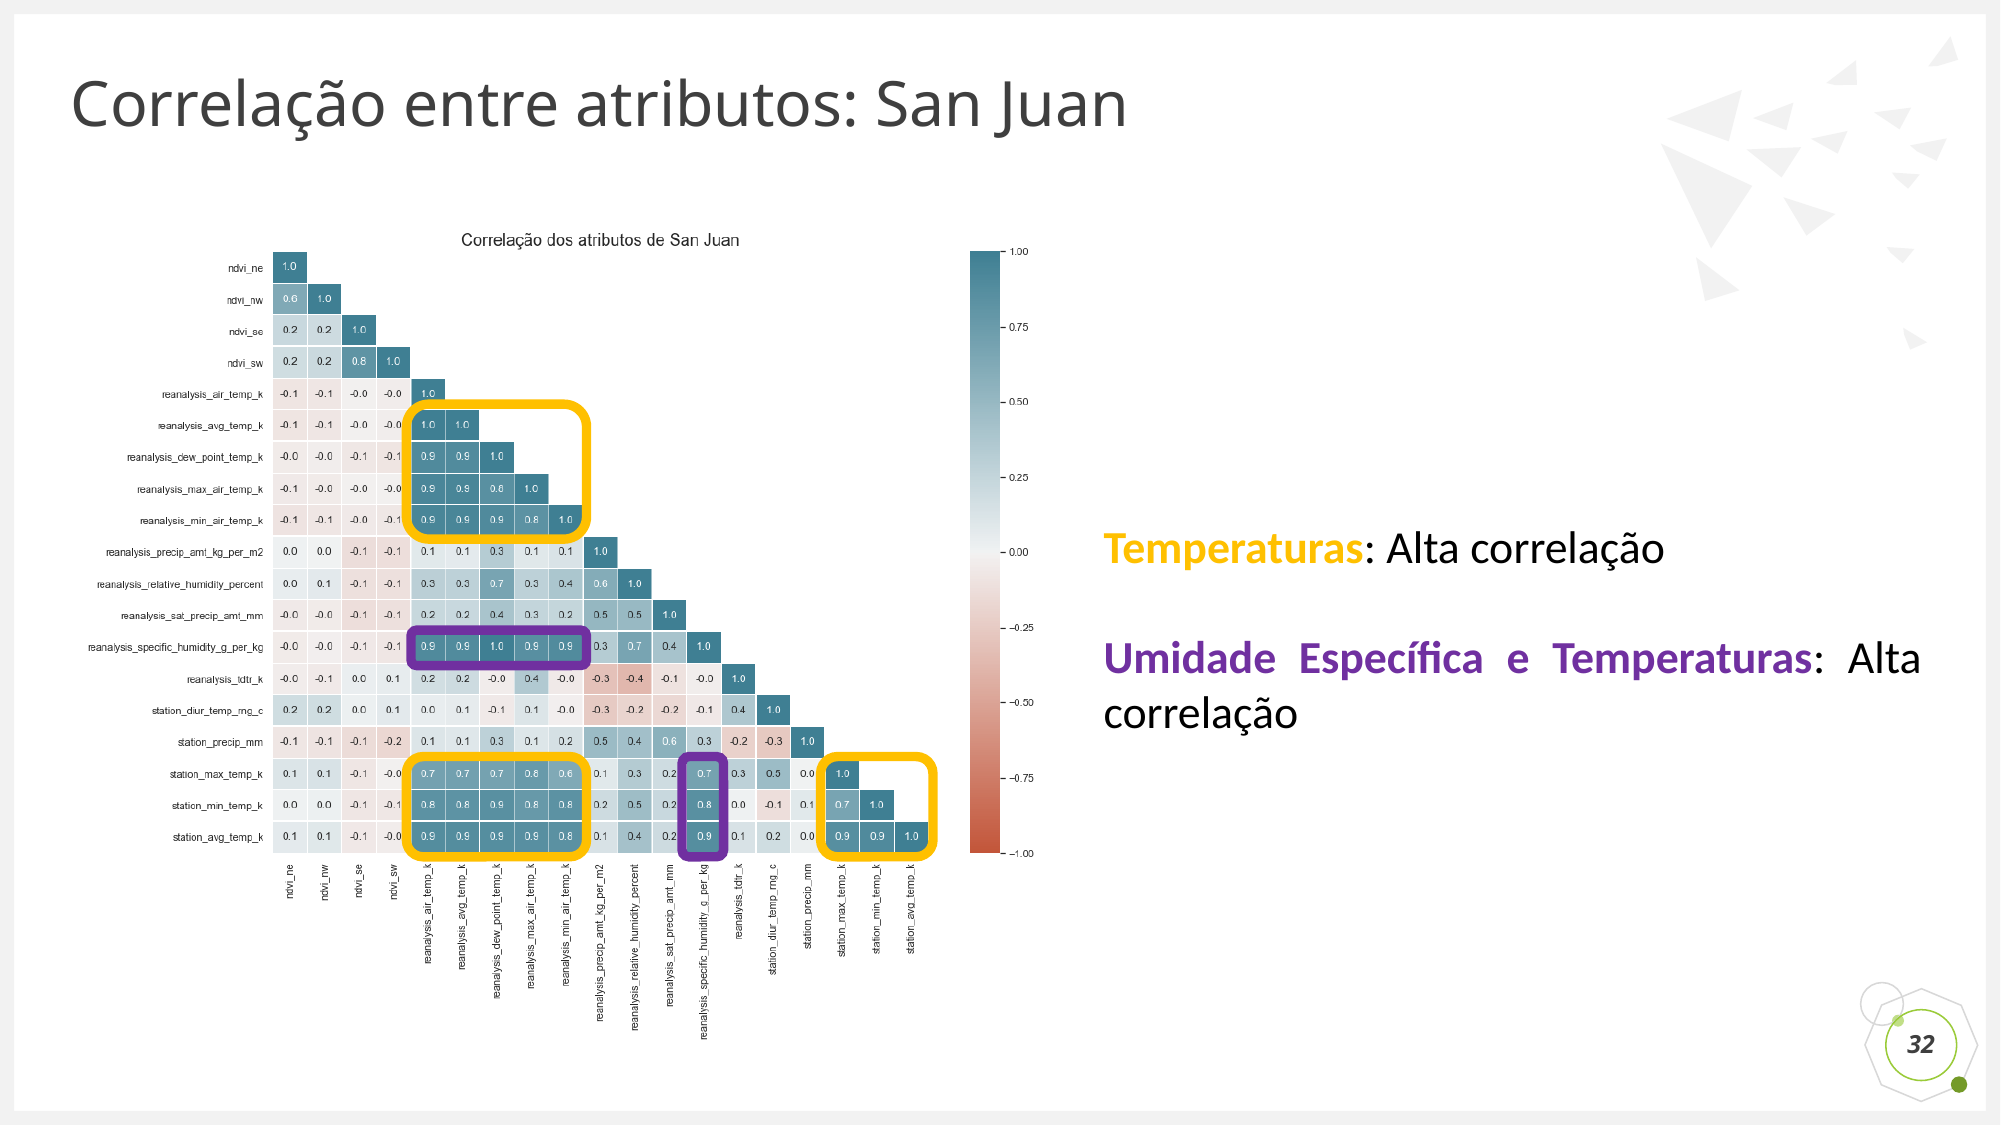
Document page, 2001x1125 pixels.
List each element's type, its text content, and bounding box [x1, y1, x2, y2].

picture [80, 226, 1040, 1045]
slide_number ‹#› [1885, 1008, 1958, 1082]
title Correlação entre atributos: San Juan [70, 70, 1932, 142]
text_box Temperaturas: Alta correlação Umidade Específica e Temperaturas: Alta correlação [1103, 517, 1922, 738]
